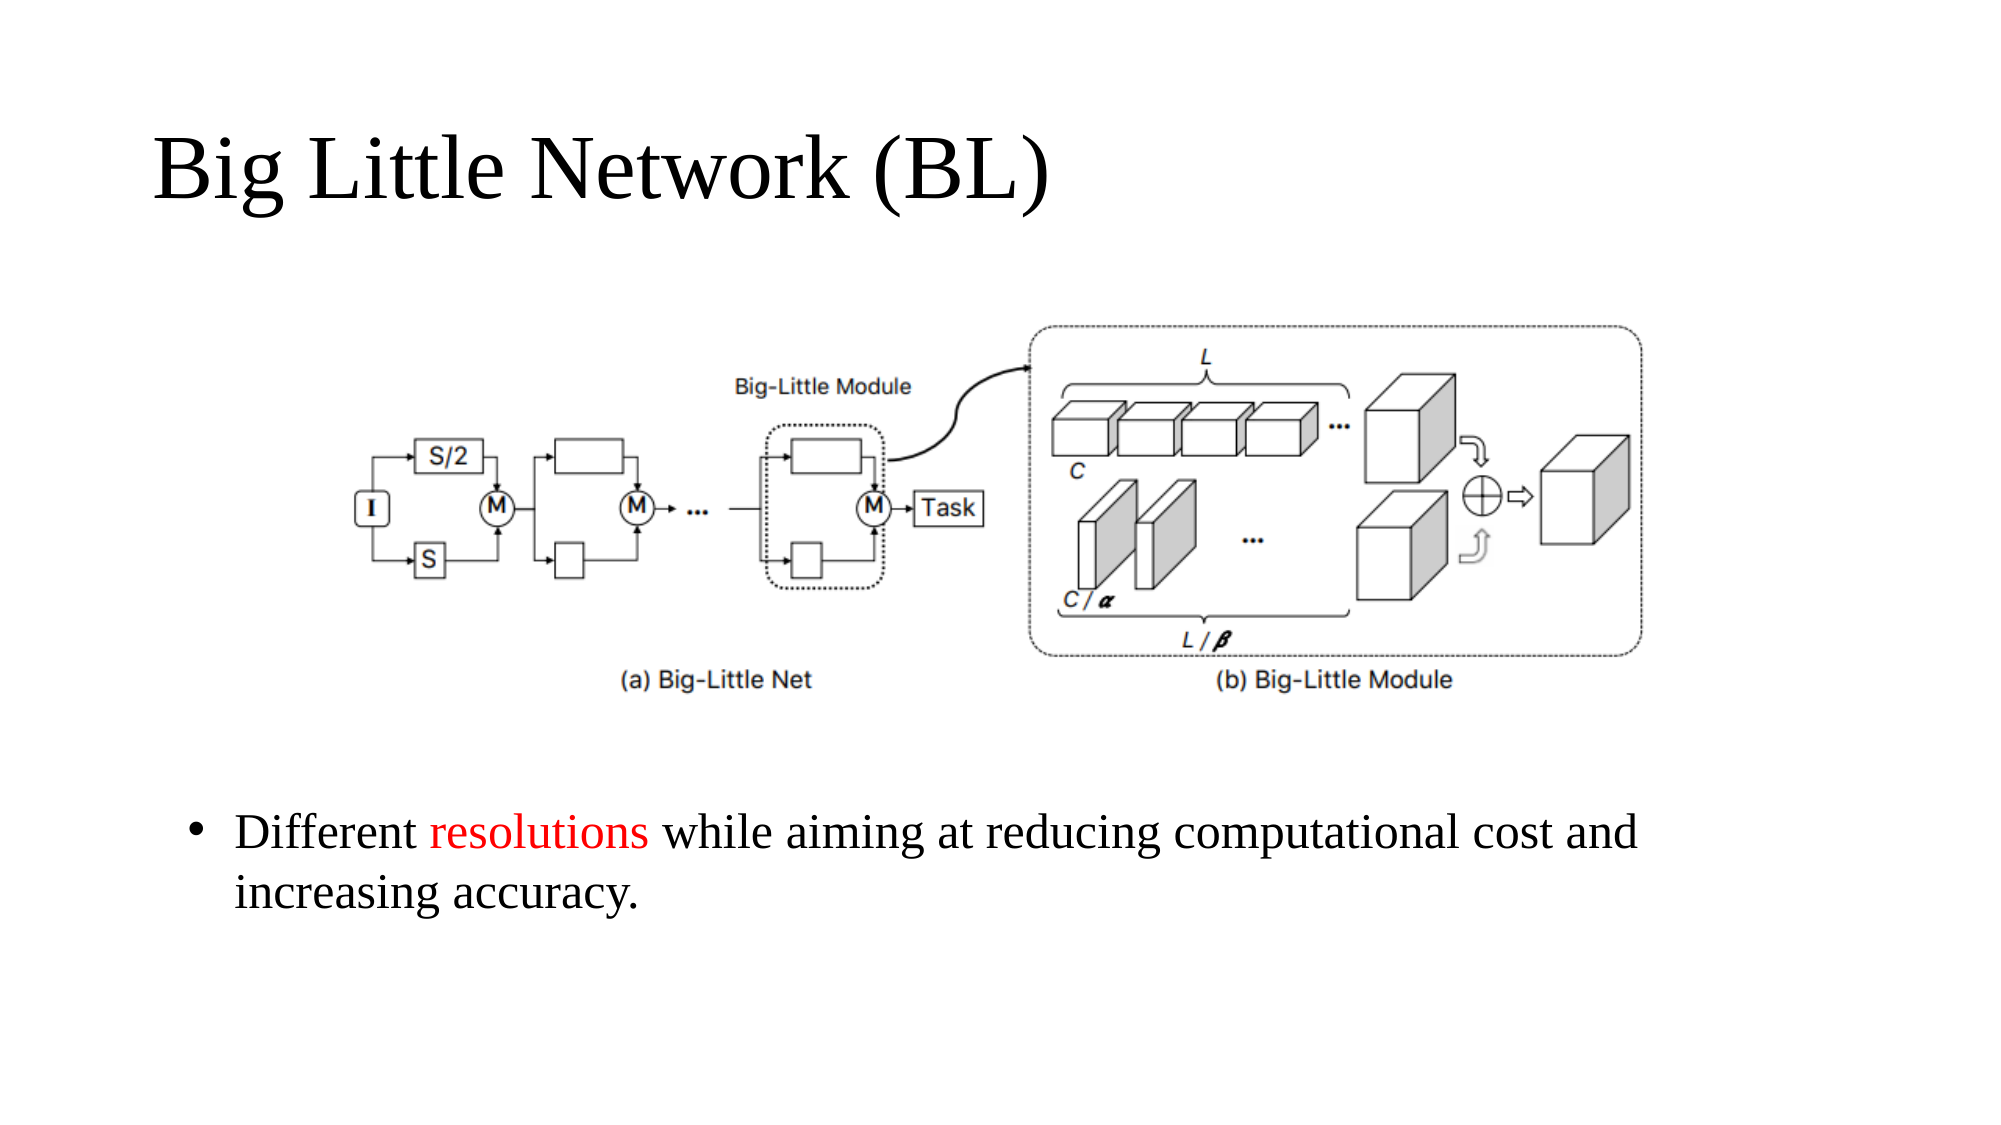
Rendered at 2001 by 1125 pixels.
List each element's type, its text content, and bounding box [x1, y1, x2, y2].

title Big Little Network (BL) [137, 59, 1072, 278]
picture [342, 277, 1658, 704]
text_box Different resolutions while aiming at reducing computational cost and increasing accuracy. [172, 790, 1778, 926]
